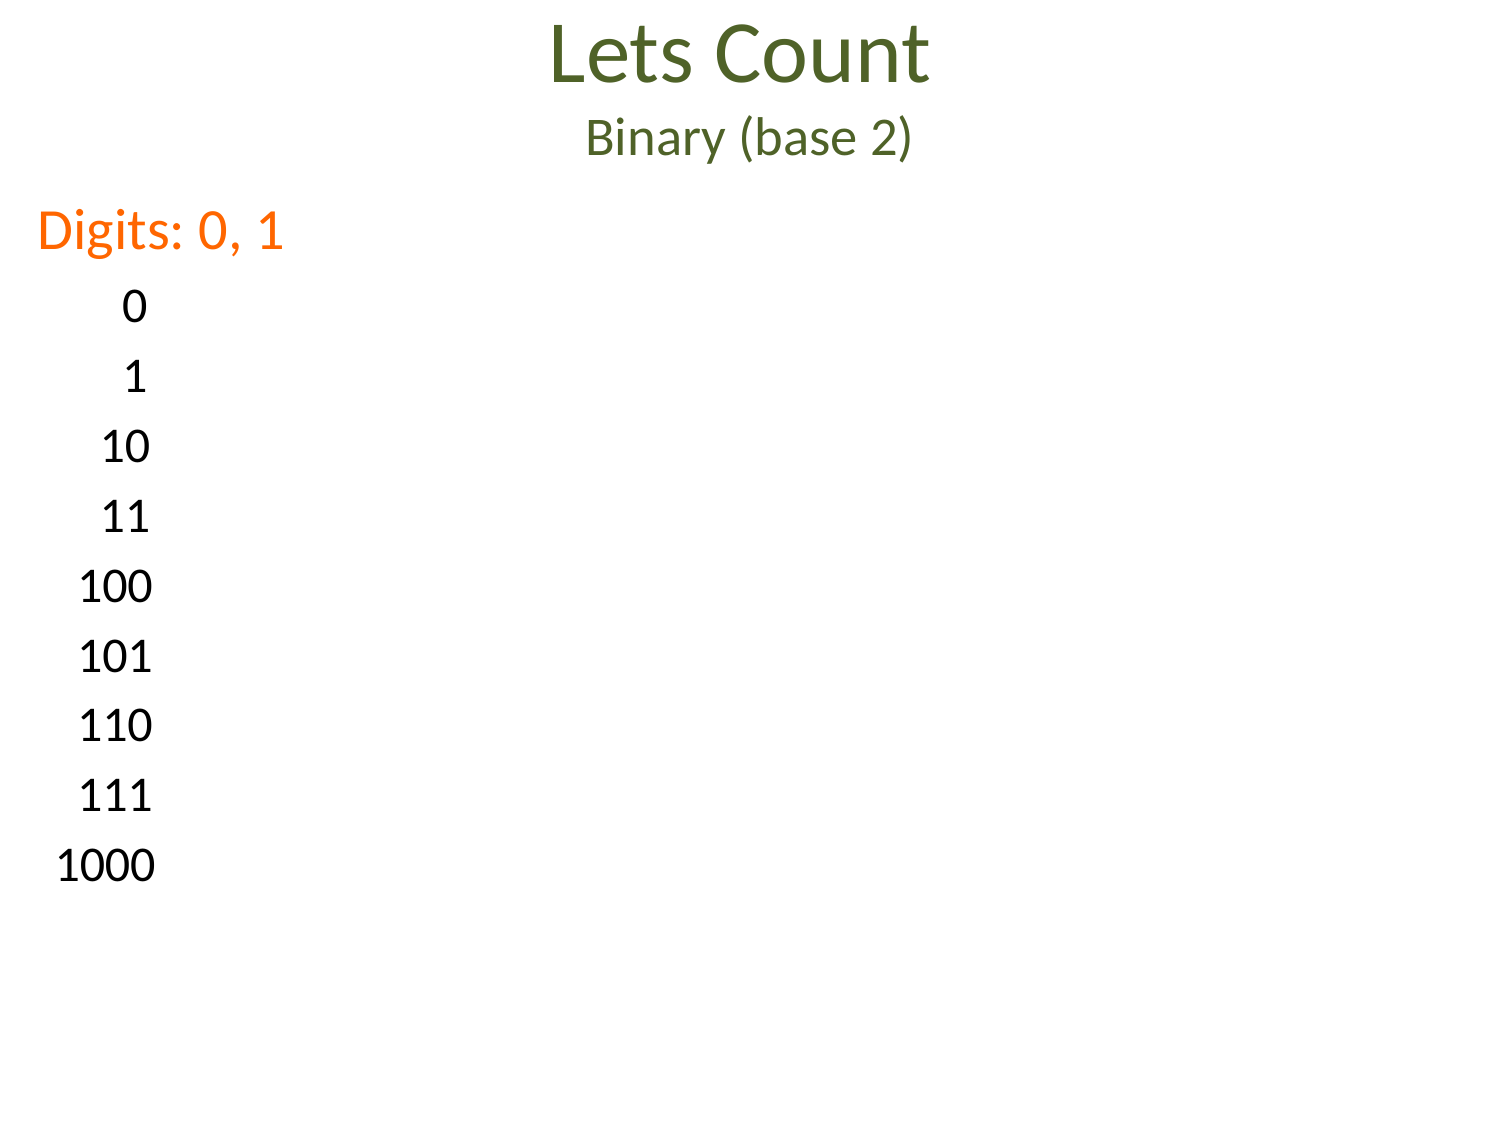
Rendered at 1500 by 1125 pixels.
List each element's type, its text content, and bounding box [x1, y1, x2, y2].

title Lets Count Binary (base 2) [75, 0, 1425, 174]
text_box Digits: 0, 1 [0, 183, 1500, 286]
list 0 1 10 11 100 101 110 111 1000 [0, 286, 325, 1117]
